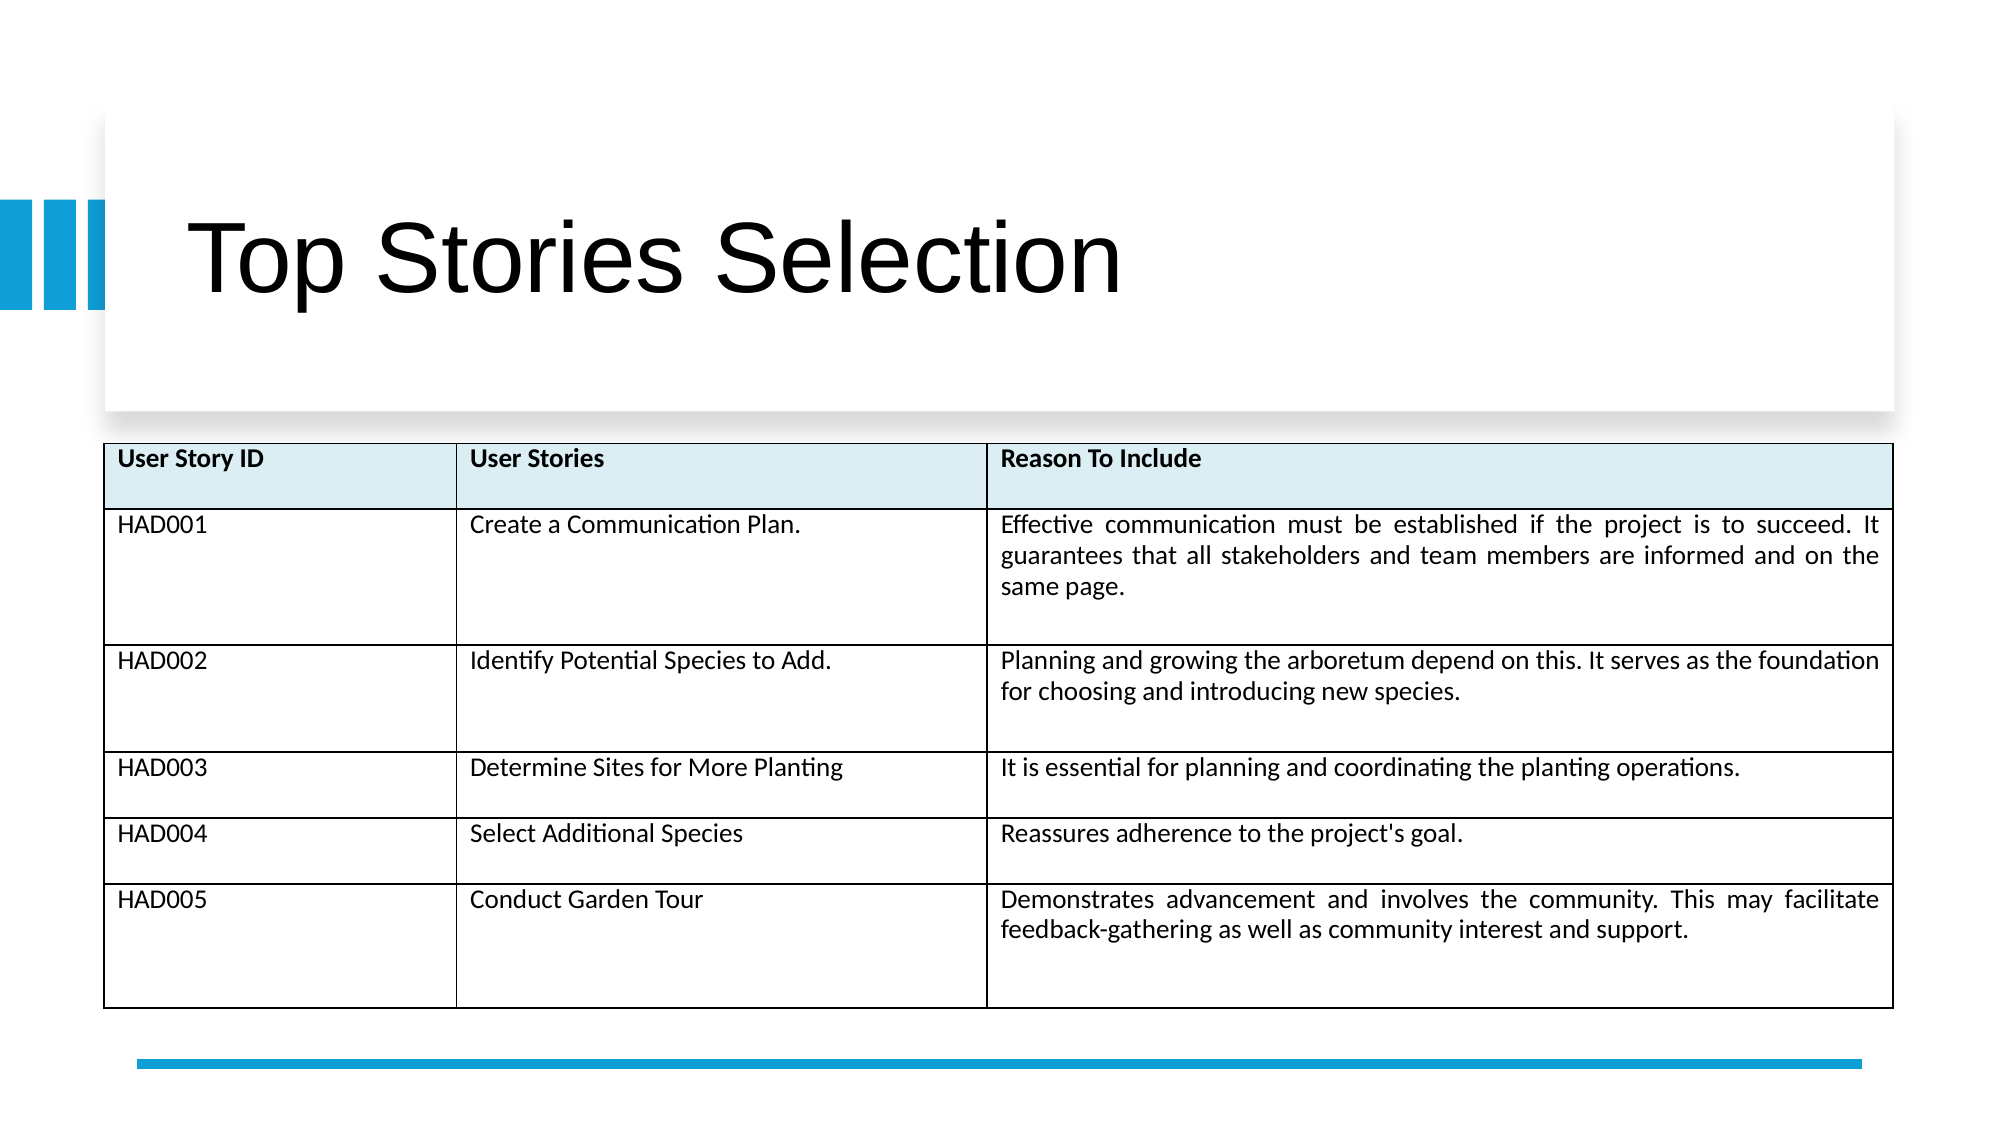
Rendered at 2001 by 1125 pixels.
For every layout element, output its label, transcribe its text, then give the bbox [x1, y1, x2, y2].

table_cell Conduct Garden Tour [457, 885, 986, 1007]
table_cell Select Additional Species [457, 819, 986, 883]
table_cell HAD004 [105, 819, 456, 883]
title Top Stories Selection [171, 132, 1840, 388]
text_box [0, 0, 2000, 1125]
table_header User Story ID [105, 444, 456, 508]
table_header User Stories [457, 444, 986, 508]
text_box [0, 199, 121, 311]
table_cell Identify Potential Species to Add. [457, 646, 986, 751]
table_cell HAD002 [105, 646, 456, 751]
table_cell HAD003 [105, 753, 456, 817]
table_header Reason To Include [988, 444, 1892, 508]
table_cell Create a Communication Plan. [457, 510, 986, 644]
table_cell Reassures adherence to the project's goal. [988, 819, 1892, 883]
table_cell Demonstrates advancement and involves the community. This may facilitate feedback-gathering as well as community interest and support. [988, 885, 1892, 1007]
table_cell Effective communication must be established if the project is to succeed. It guarantees that all stakeholders and team members are informed and on the same page. [988, 510, 1892, 644]
table_cell Determine Sites for More Planting [457, 753, 986, 817]
table_cell Planning and growing the arboretum depend on this. It serves as the foundation for choosing and introducing new species. [988, 646, 1892, 751]
table_cell It is essential for planning and coordinating the planting operations. [988, 753, 1892, 817]
table_cell HAD005 [105, 885, 456, 1007]
table_cell HAD001 [105, 510, 456, 644]
text_box [103, 99, 1896, 413]
